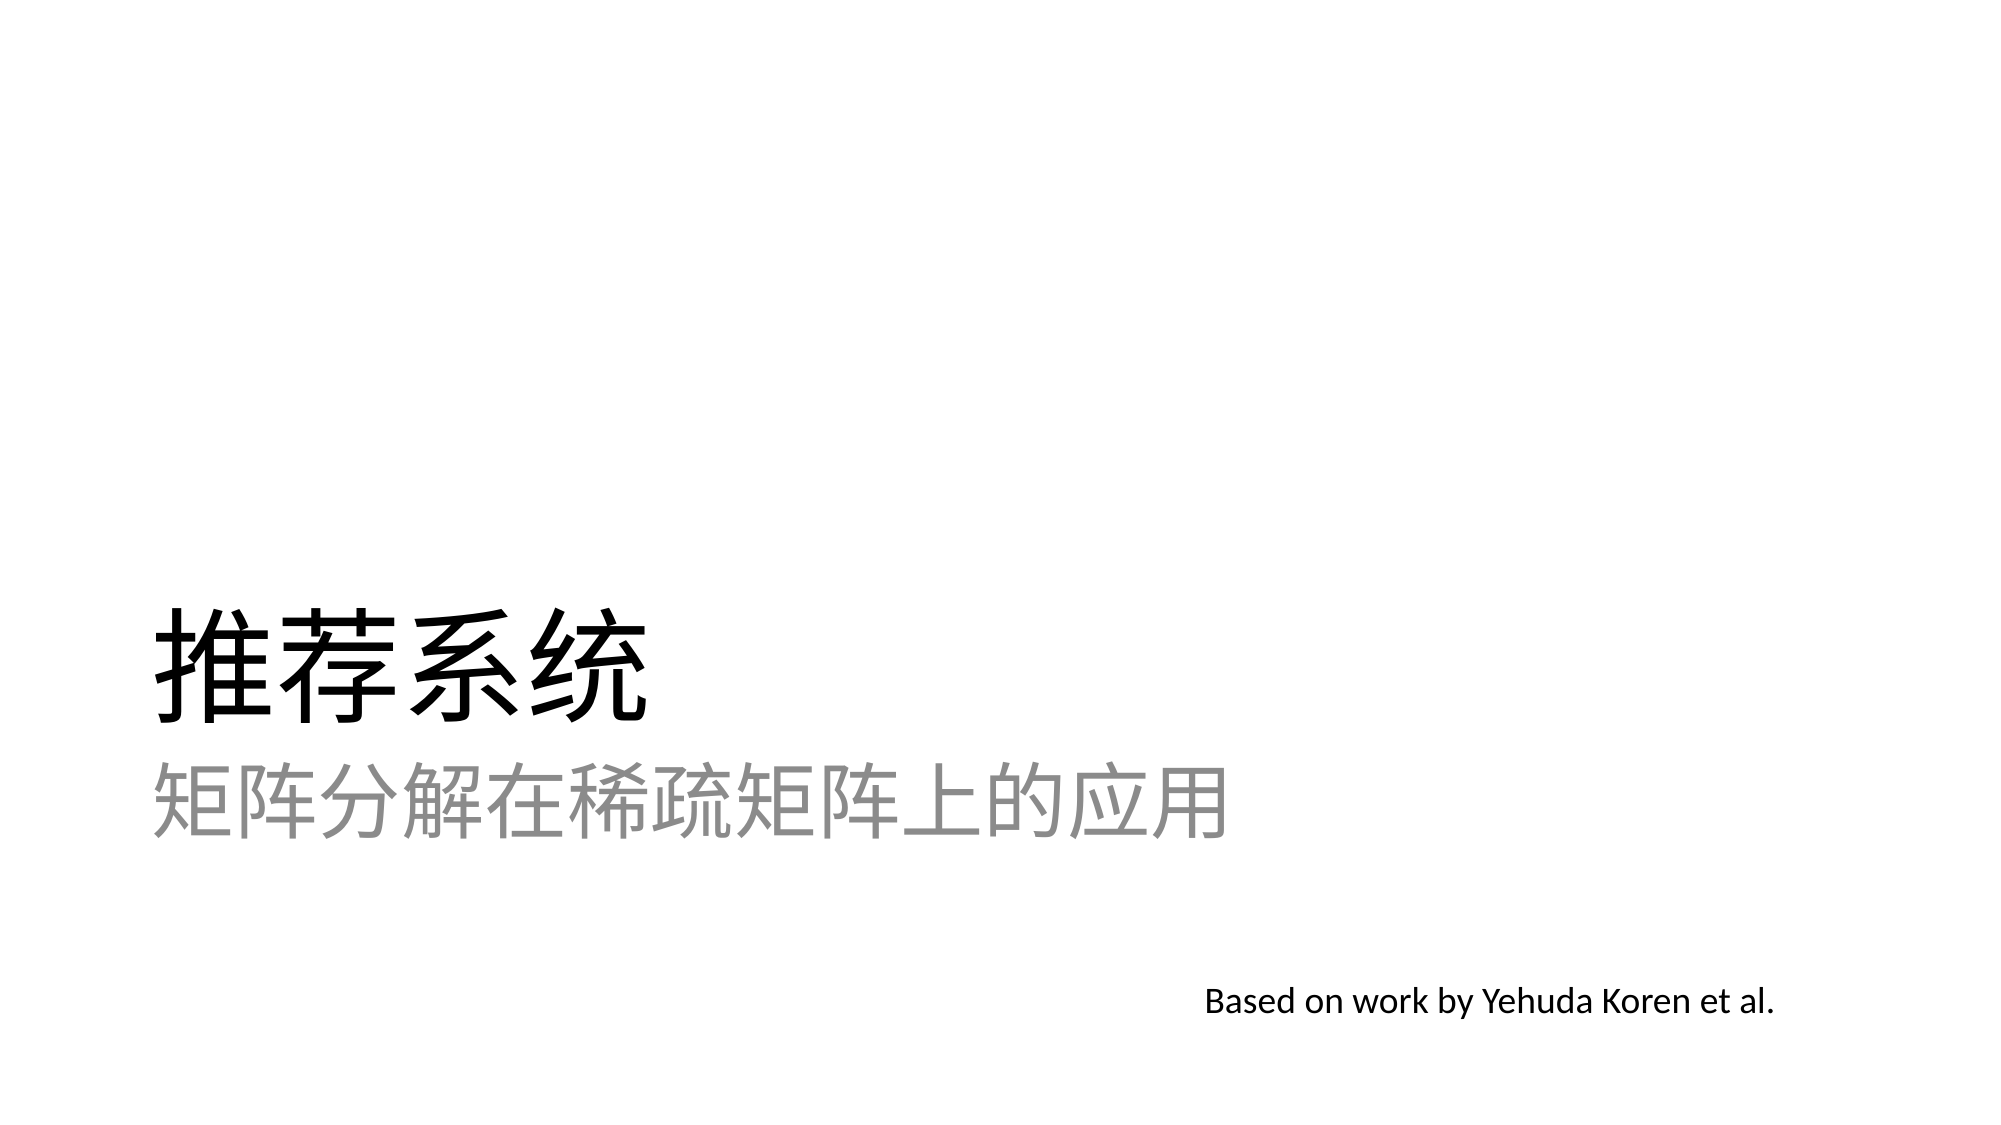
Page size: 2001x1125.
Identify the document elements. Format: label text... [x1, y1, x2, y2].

text_box Based on work by Yehuda Koren et al. [1189, 968, 1791, 1029]
title 推荐系统 [136, 280, 1862, 749]
list 矩阵分解在稀疏矩阵上的应用 [136, 752, 1862, 999]
